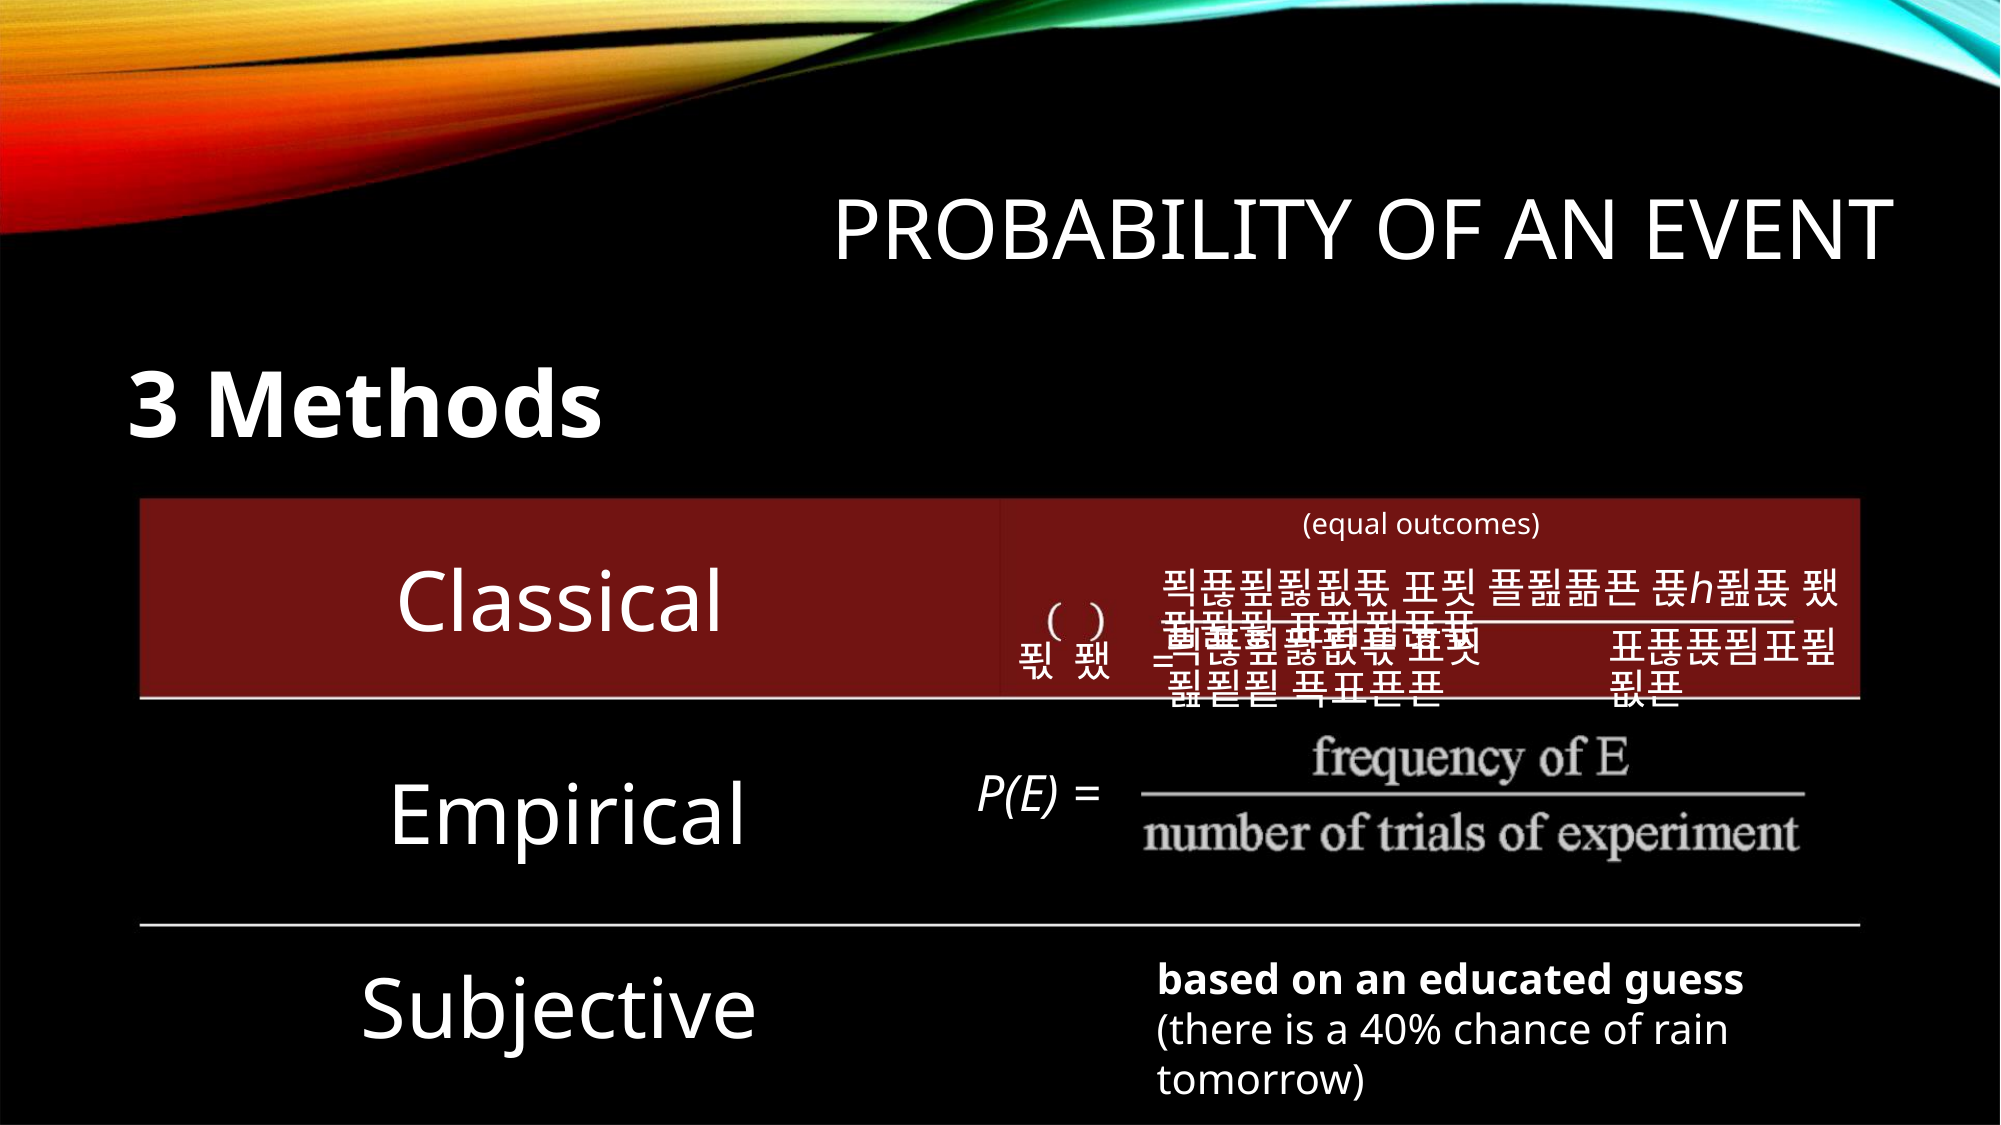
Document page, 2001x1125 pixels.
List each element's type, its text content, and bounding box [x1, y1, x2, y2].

text_box 푁푢푚푏푒푟 표푓 푤푎푦푠 푡ℎ푎푡 퐸 푐푎푛 표푐푐푢푟 푃 퐸 = [1017, 569, 1909, 685]
text_box 푁푢푚푏푒푟 표푓 푎푙푙 푝표푠푠 [1166, 629, 1592, 713]
text_box based on an educated guess (there is a 40% chance of rain tomorrow) [1156, 952, 1844, 1103]
text_box [0, 0, 2000, 1125]
text_box PROBABILITY OF AN EVENT [831, 177, 2000, 277]
text_box Empirical [387, 762, 878, 862]
text_box 표푢푡푐표푚푒푠 [1608, 629, 1850, 713]
text_box Classical [395, 548, 871, 649]
text_box (equal outcomes) [1302, 505, 1602, 541]
text_box Subjective [360, 956, 905, 1056]
text_box P(E) = [976, 762, 1189, 822]
text_box 3 Methods [127, 344, 726, 456]
